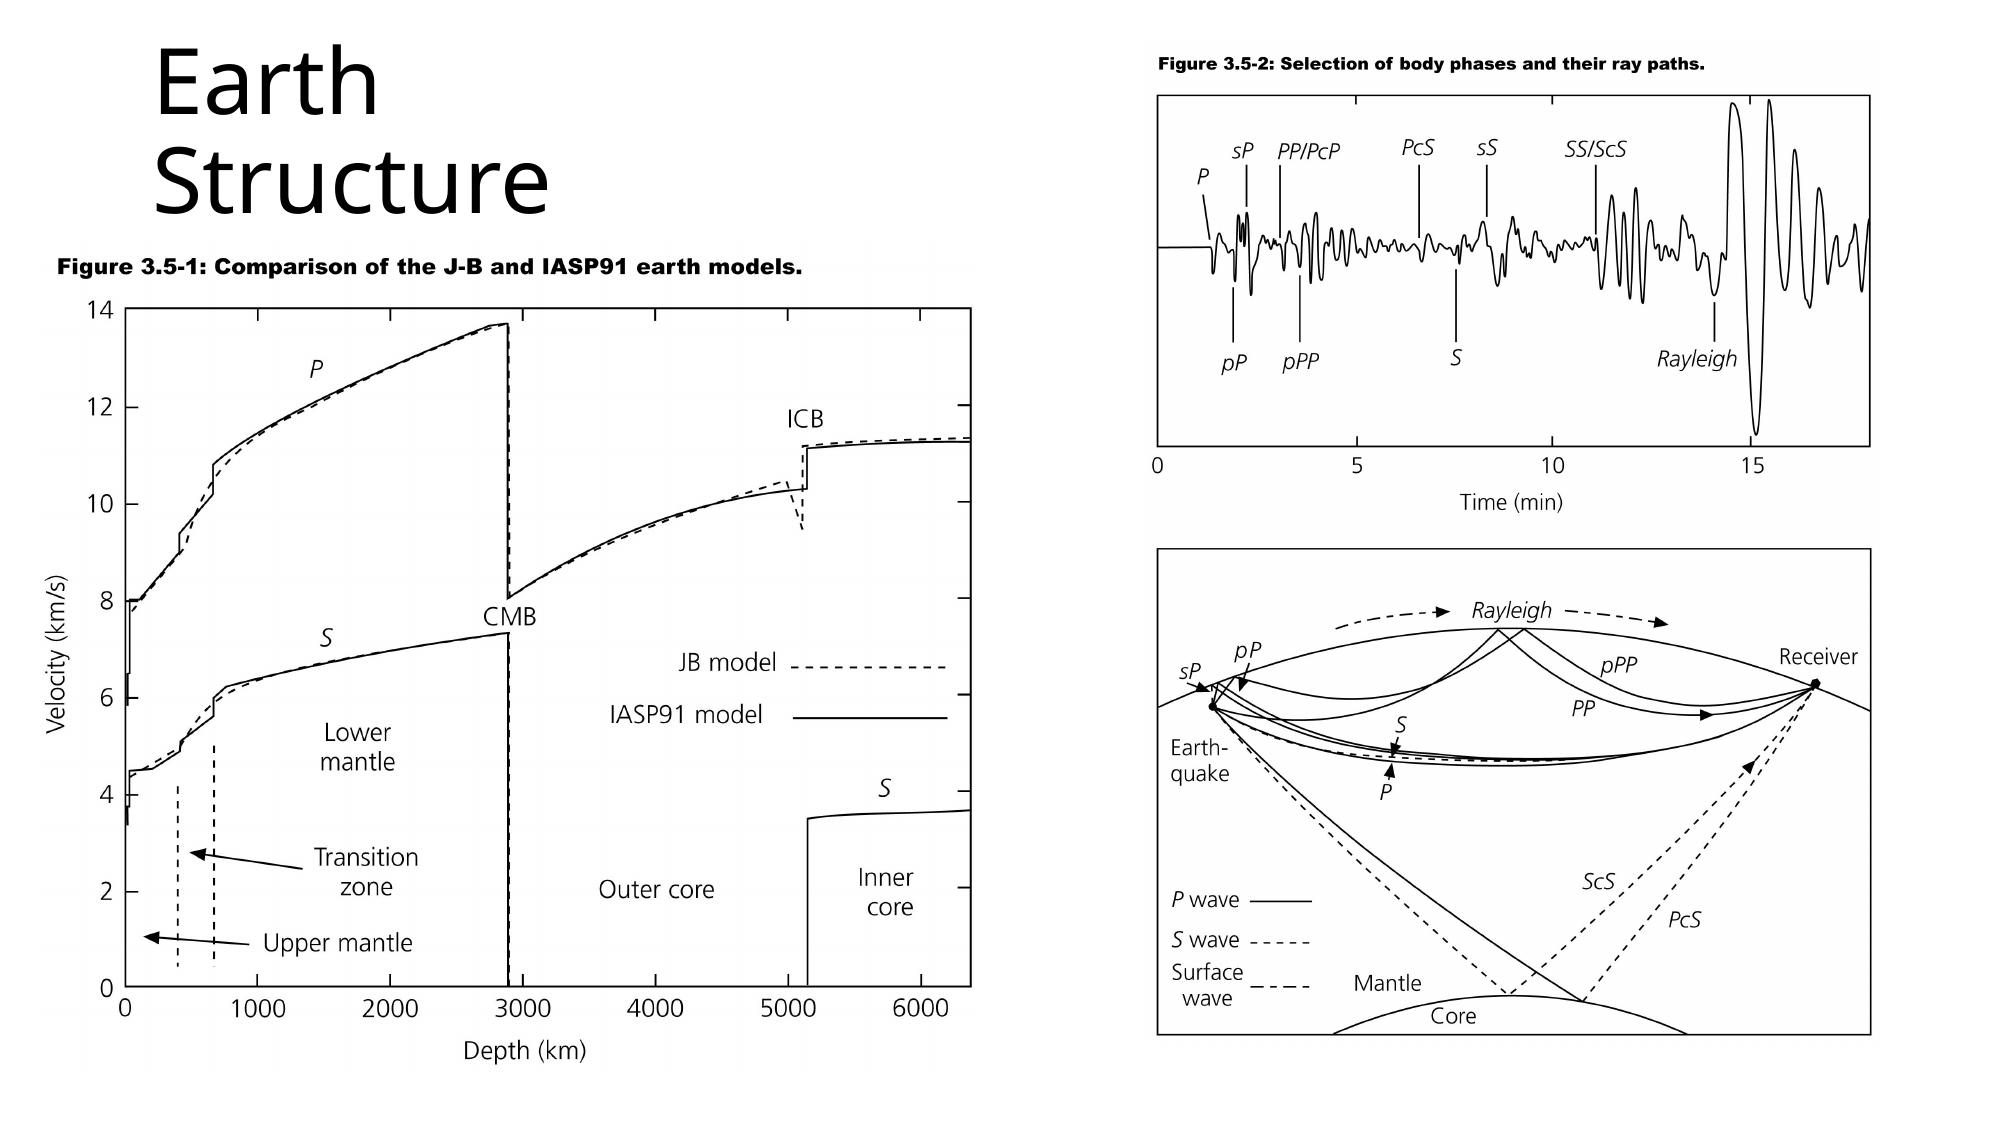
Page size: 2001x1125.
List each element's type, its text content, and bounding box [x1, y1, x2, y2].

picture [1146, 39, 1881, 1045]
title Earth Structure [137, 59, 788, 209]
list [35, 238, 981, 1076]
